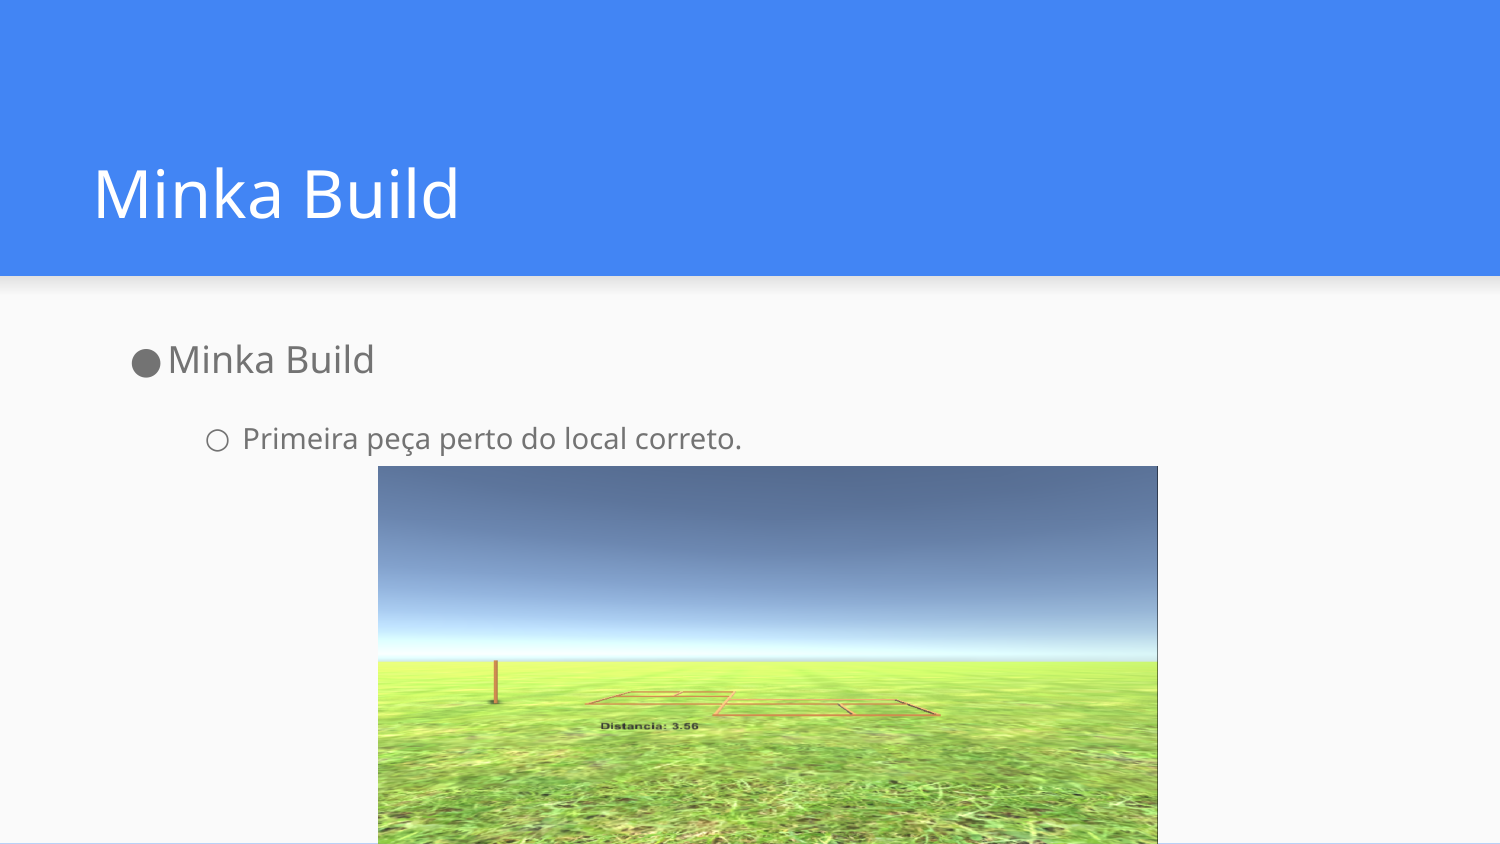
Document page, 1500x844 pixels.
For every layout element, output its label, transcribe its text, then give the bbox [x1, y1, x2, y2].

title Minka Build [77, 121, 1427, 248]
list Minka Build Primeira peça perto do local correto. [77, 314, 1427, 760]
picture [378, 465, 1158, 844]
